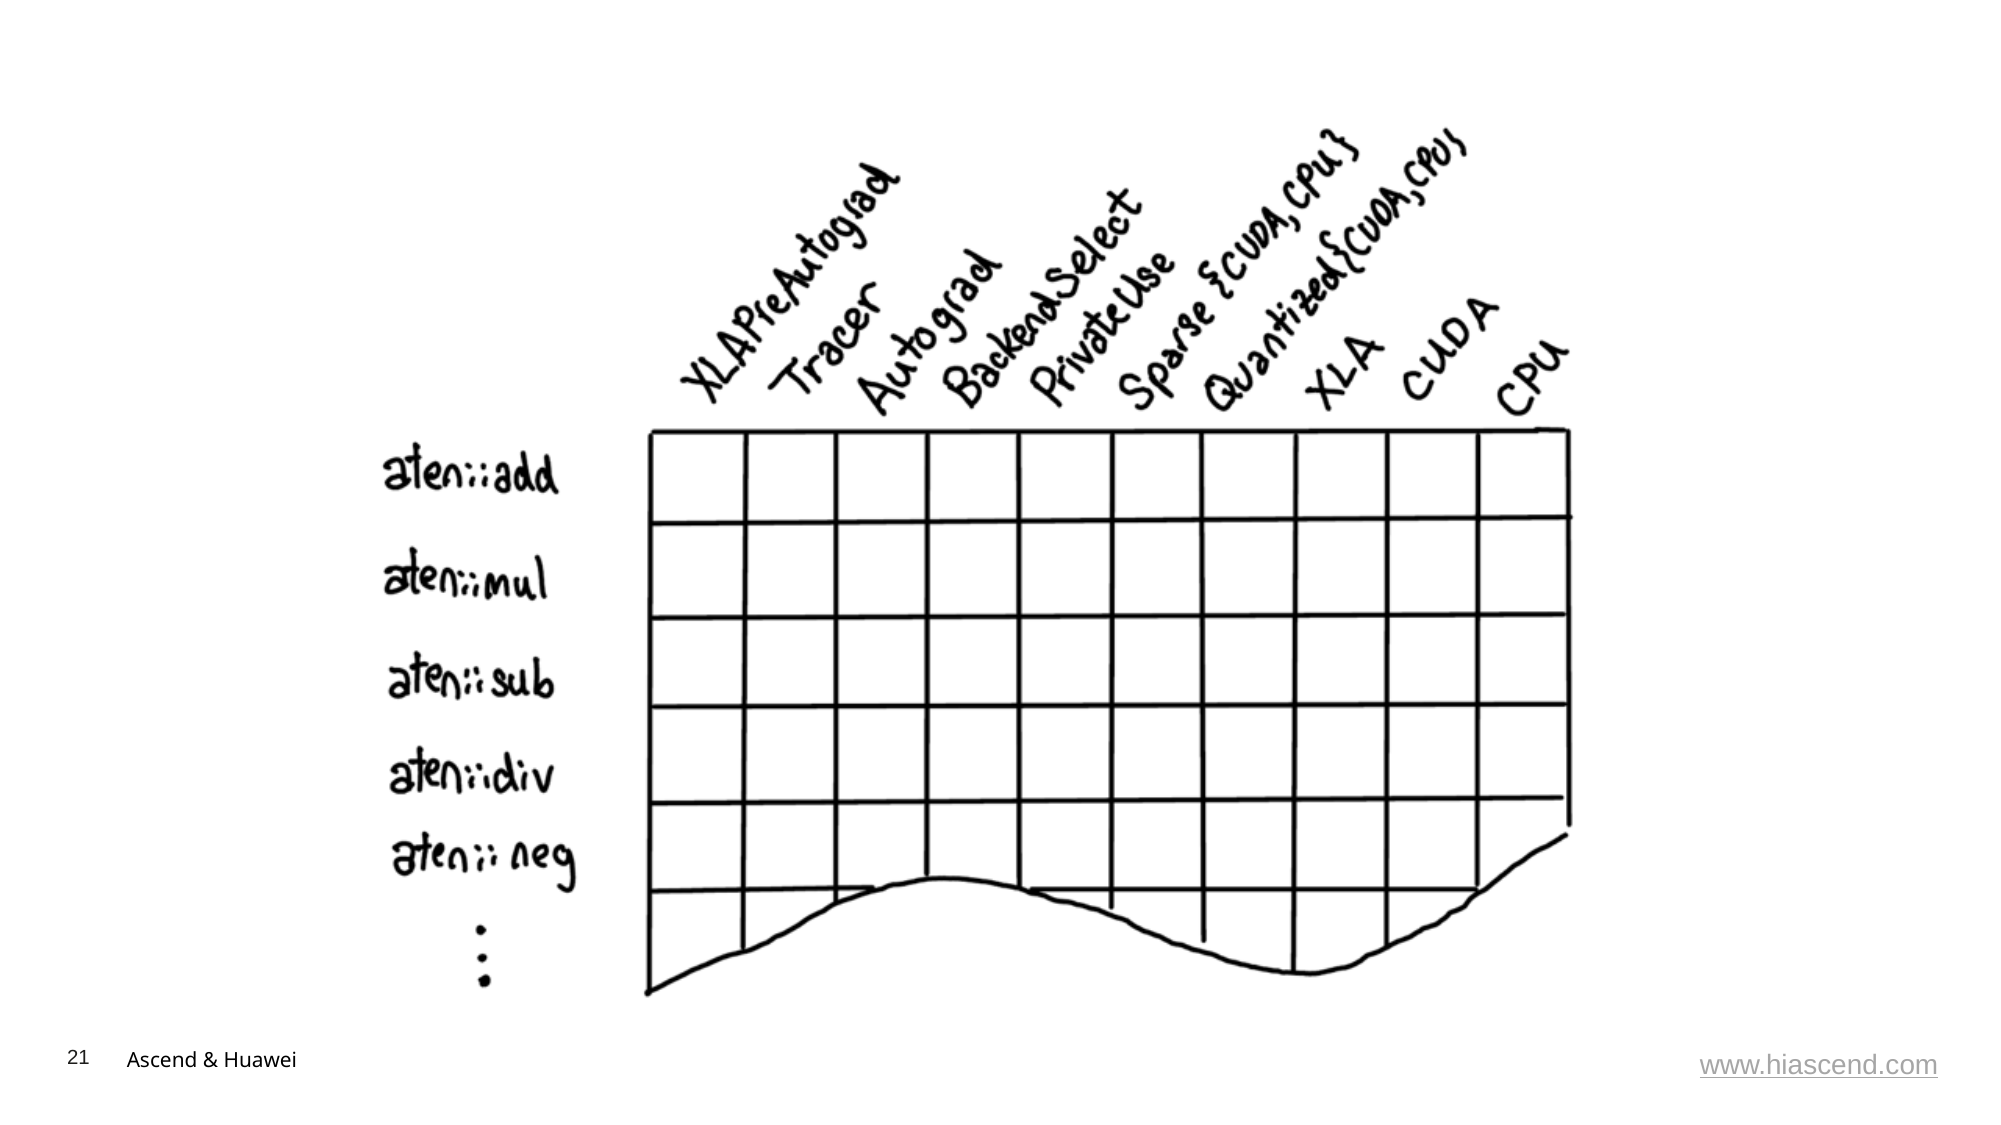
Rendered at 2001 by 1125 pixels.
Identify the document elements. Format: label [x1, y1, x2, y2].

picture [345, 95, 1590, 1029]
